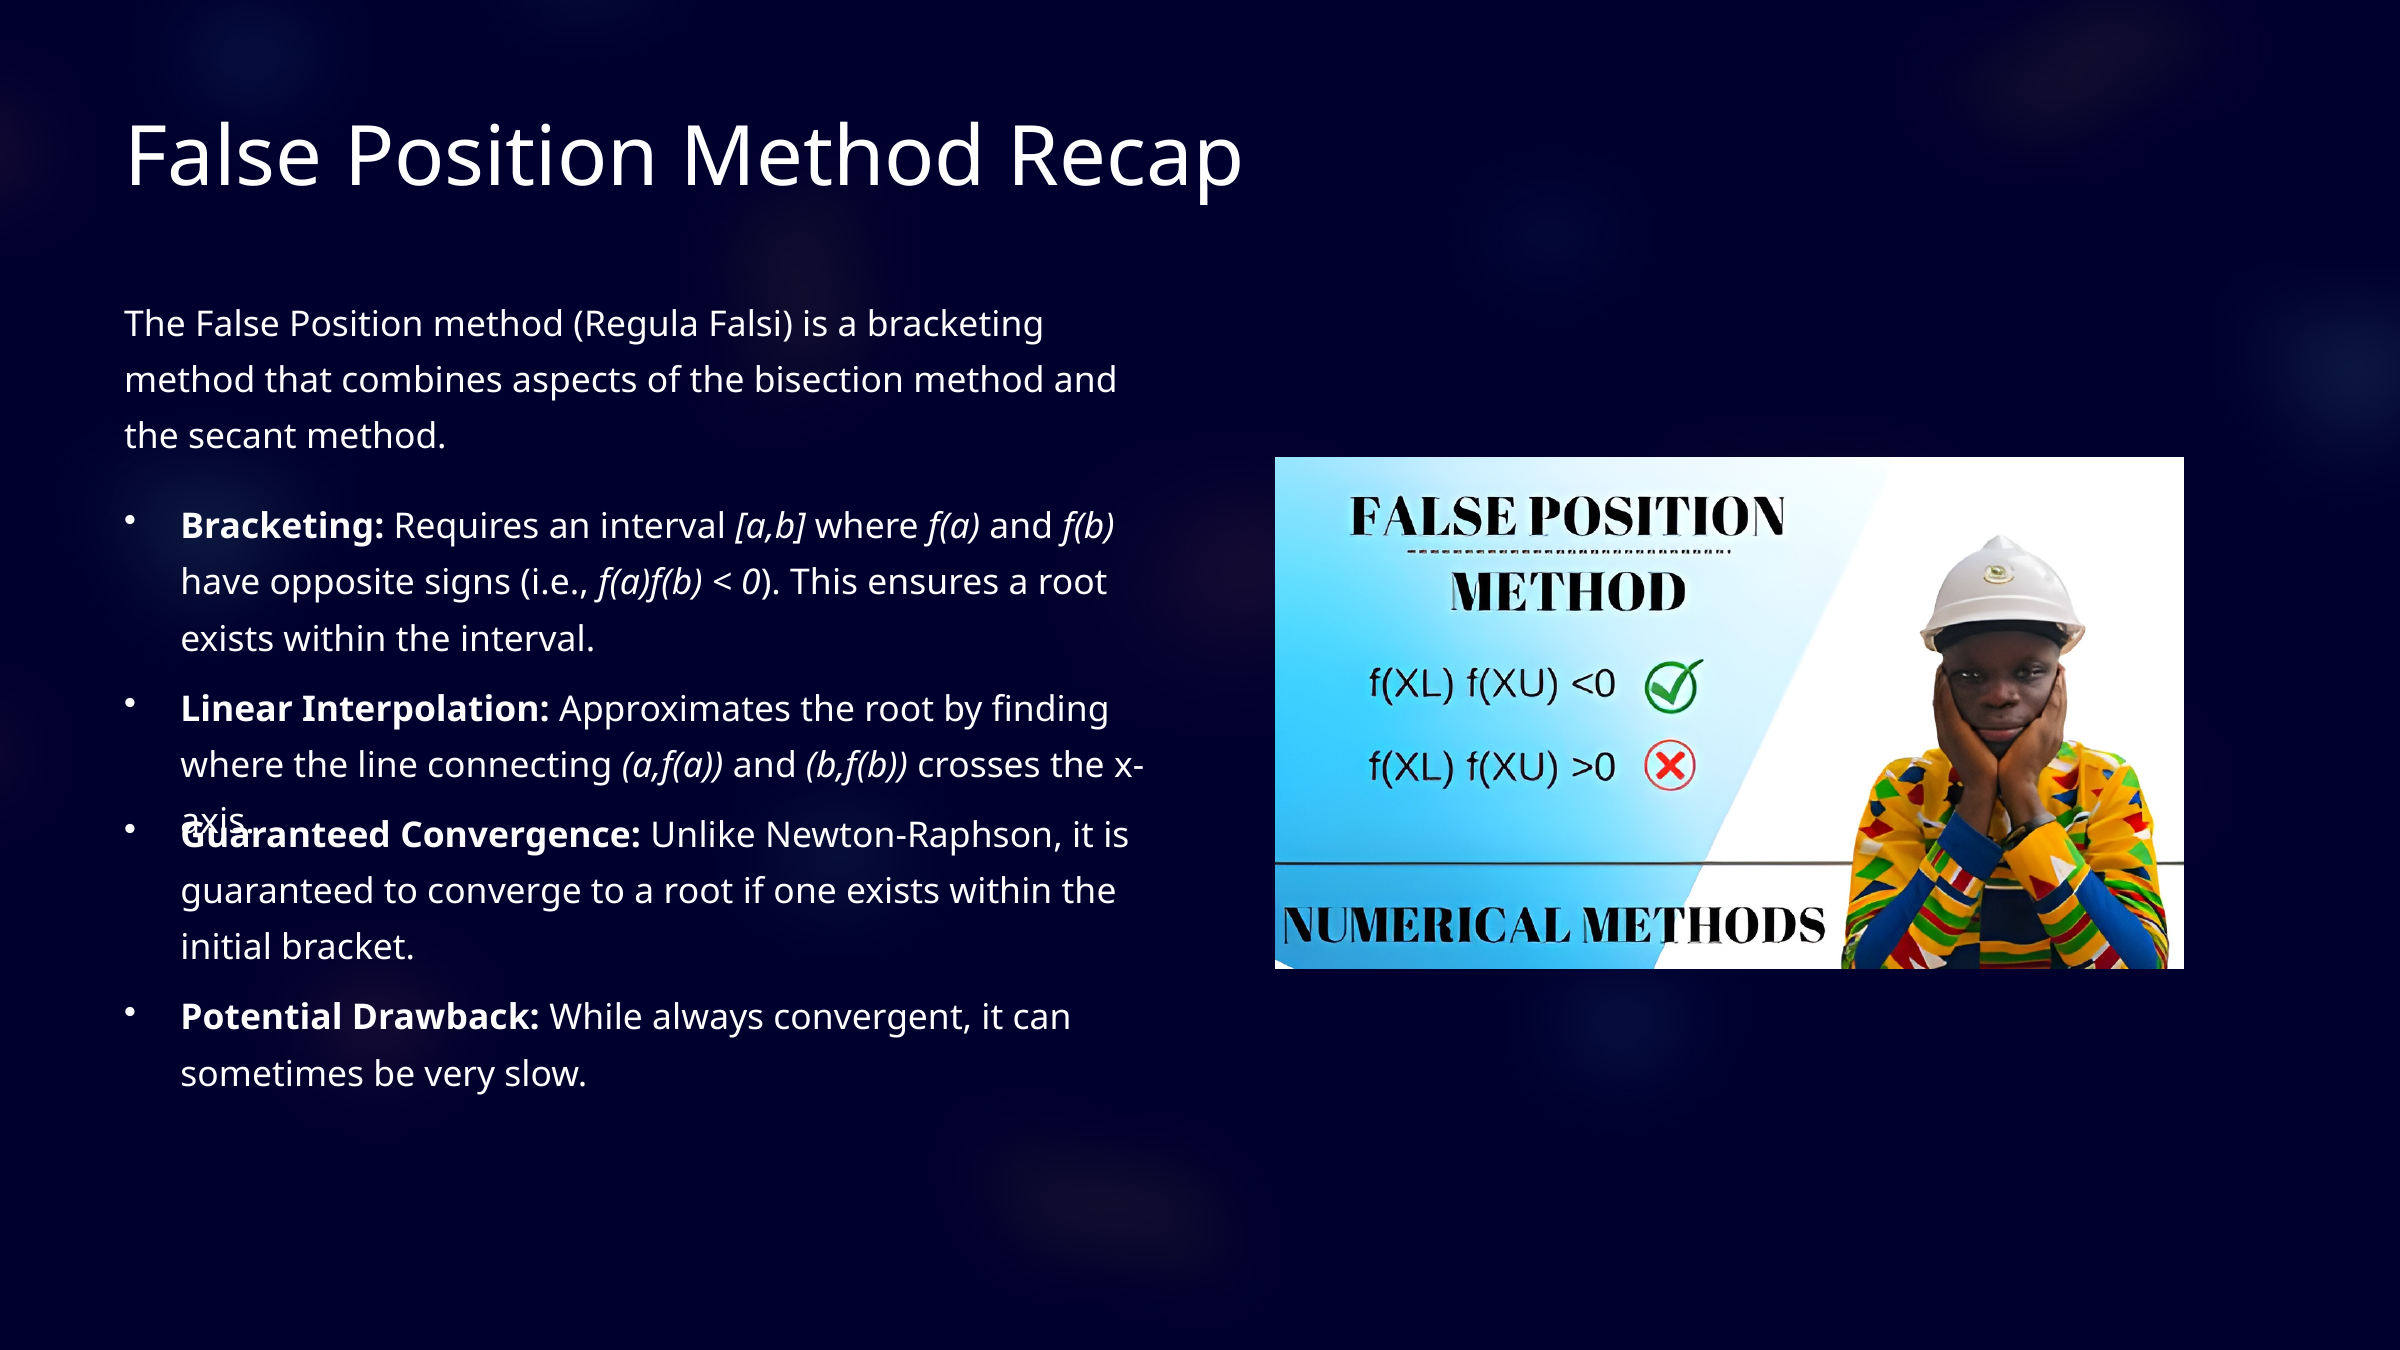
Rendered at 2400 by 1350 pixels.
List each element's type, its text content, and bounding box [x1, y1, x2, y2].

picture [1274, 457, 2184, 969]
text_box False Position Method Recap [124, 97, 1223, 202]
text_box The False Position method (Regula Falsi) is a bracketing method that combines aspects of the bisection method and the secant method. [124, 287, 1157, 458]
text_box Bracketing: Requires an interval [a,b] where f(a) and f(b) have opposite signs (i.e., f(a)f(b) < 0). This ensures a root exists within the interval. [124, 489, 1157, 660]
text_box Potential Drawback: While always convergent, it can sometimes be very slow. [124, 980, 1157, 1095]
text_box Linear Interpolation: Approximates the root by finding where the line connecting (a,f(a)) and (b,f(b)) crosses the x-axis. [124, 672, 1157, 786]
text_box Guaranteed Convergence: Unlike Newton-Raphson, it is guaranteed to converge to a root if one exists within the initial bracket. [124, 798, 1157, 969]
